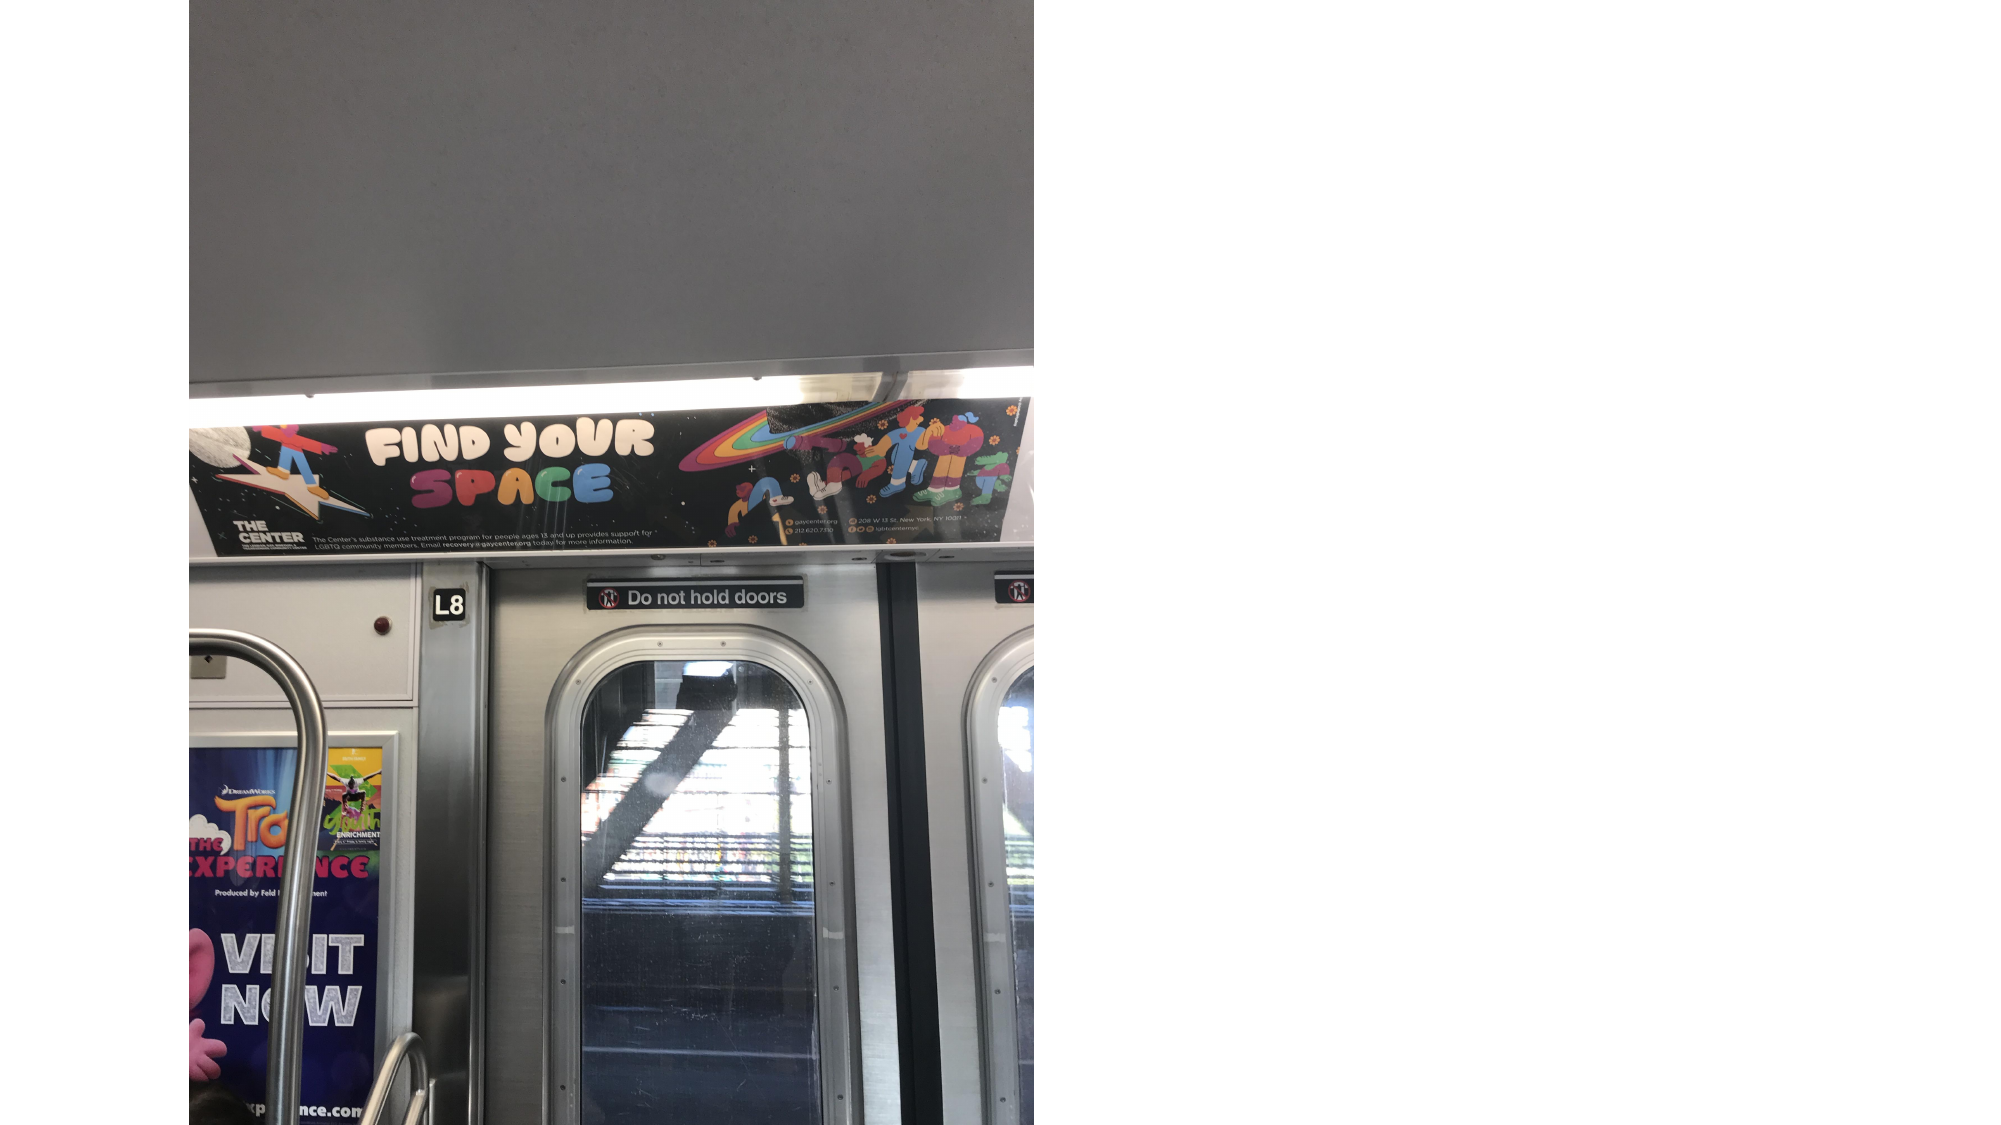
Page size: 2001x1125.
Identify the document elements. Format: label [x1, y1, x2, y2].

picture [189, 0, 1034, 1125]
